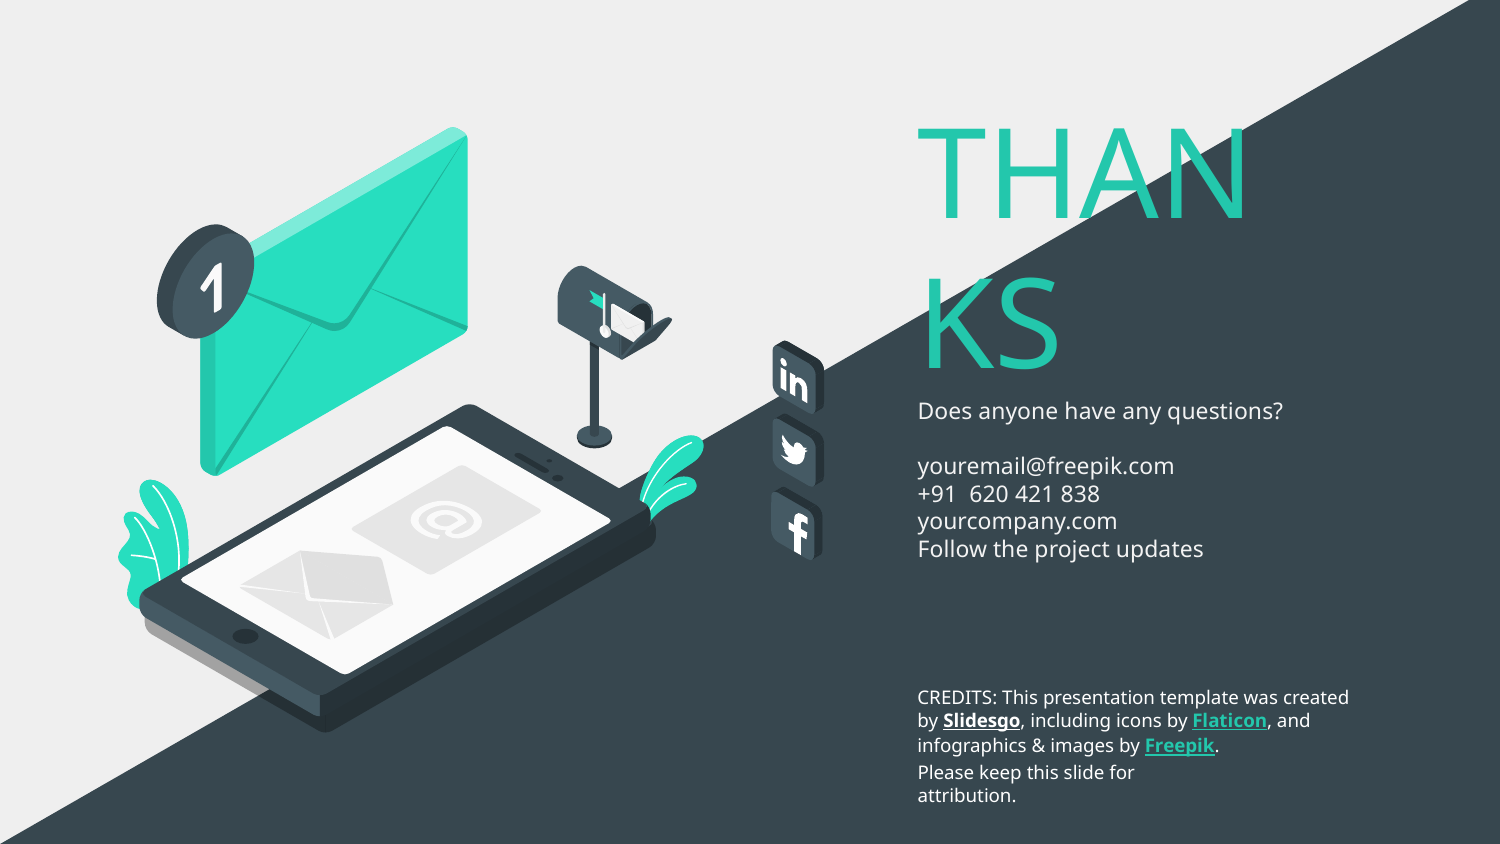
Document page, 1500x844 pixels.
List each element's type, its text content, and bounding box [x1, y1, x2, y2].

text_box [772, 413, 825, 487]
title THANKS [902, 213, 1329, 381]
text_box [770, 492, 823, 561]
subtitle Does anyone have any questions? youremail@freepik.com +91 620 421 838 yourcompany.com Follow the project updates [902, 381, 1394, 611]
text_box Please keep this slide for attribution. [902, 745, 1244, 808]
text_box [144, 725, 657, 733]
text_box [117, 127, 708, 717]
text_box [772, 340, 825, 412]
